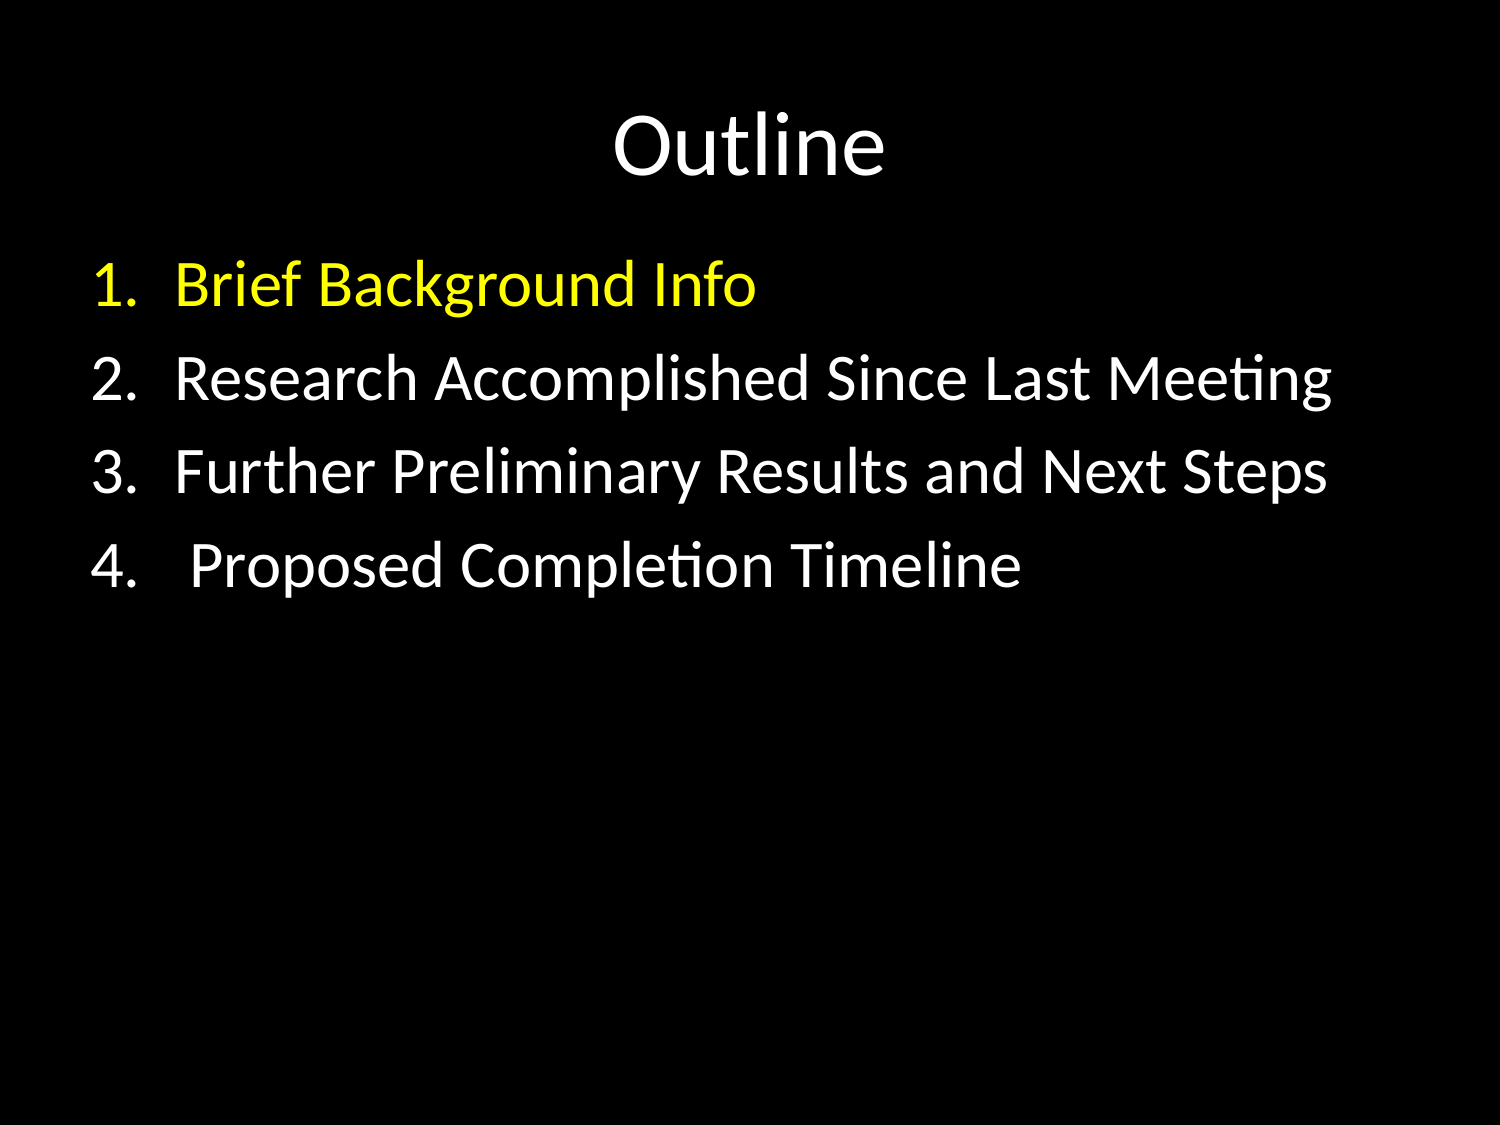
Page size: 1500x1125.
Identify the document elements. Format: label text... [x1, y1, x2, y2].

title Outline [75, 45, 1425, 232]
list Brief Background Info Research Accomplished Since Last Meeting Further Preliminary Results and Next Steps Proposed Completion Timeline [75, 232, 1425, 1047]
